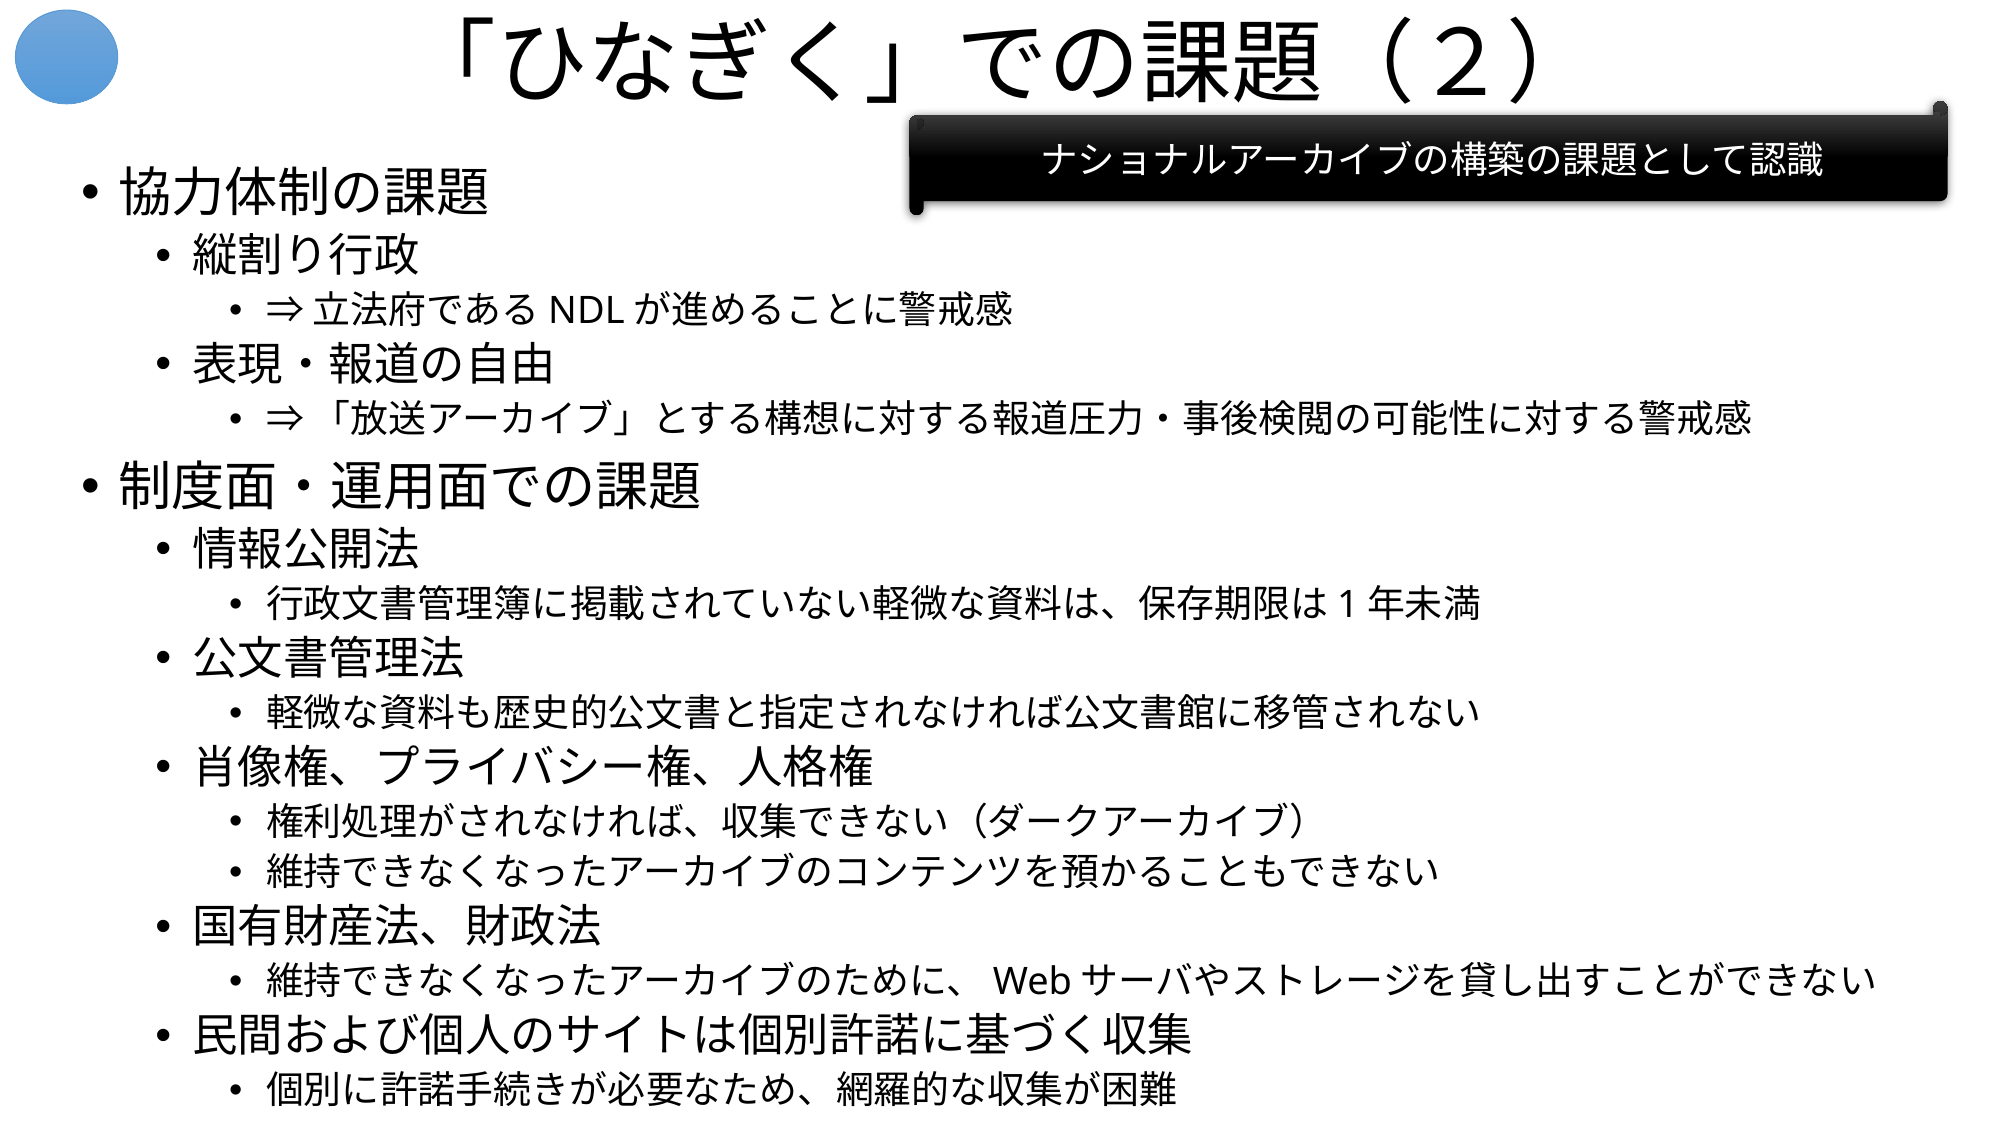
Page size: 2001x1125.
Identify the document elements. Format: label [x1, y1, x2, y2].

text_box [909, 101, 1948, 216]
text_box [14, 9, 119, 105]
title [20, 4, 1984, 127]
list [66, 158, 1948, 1125]
